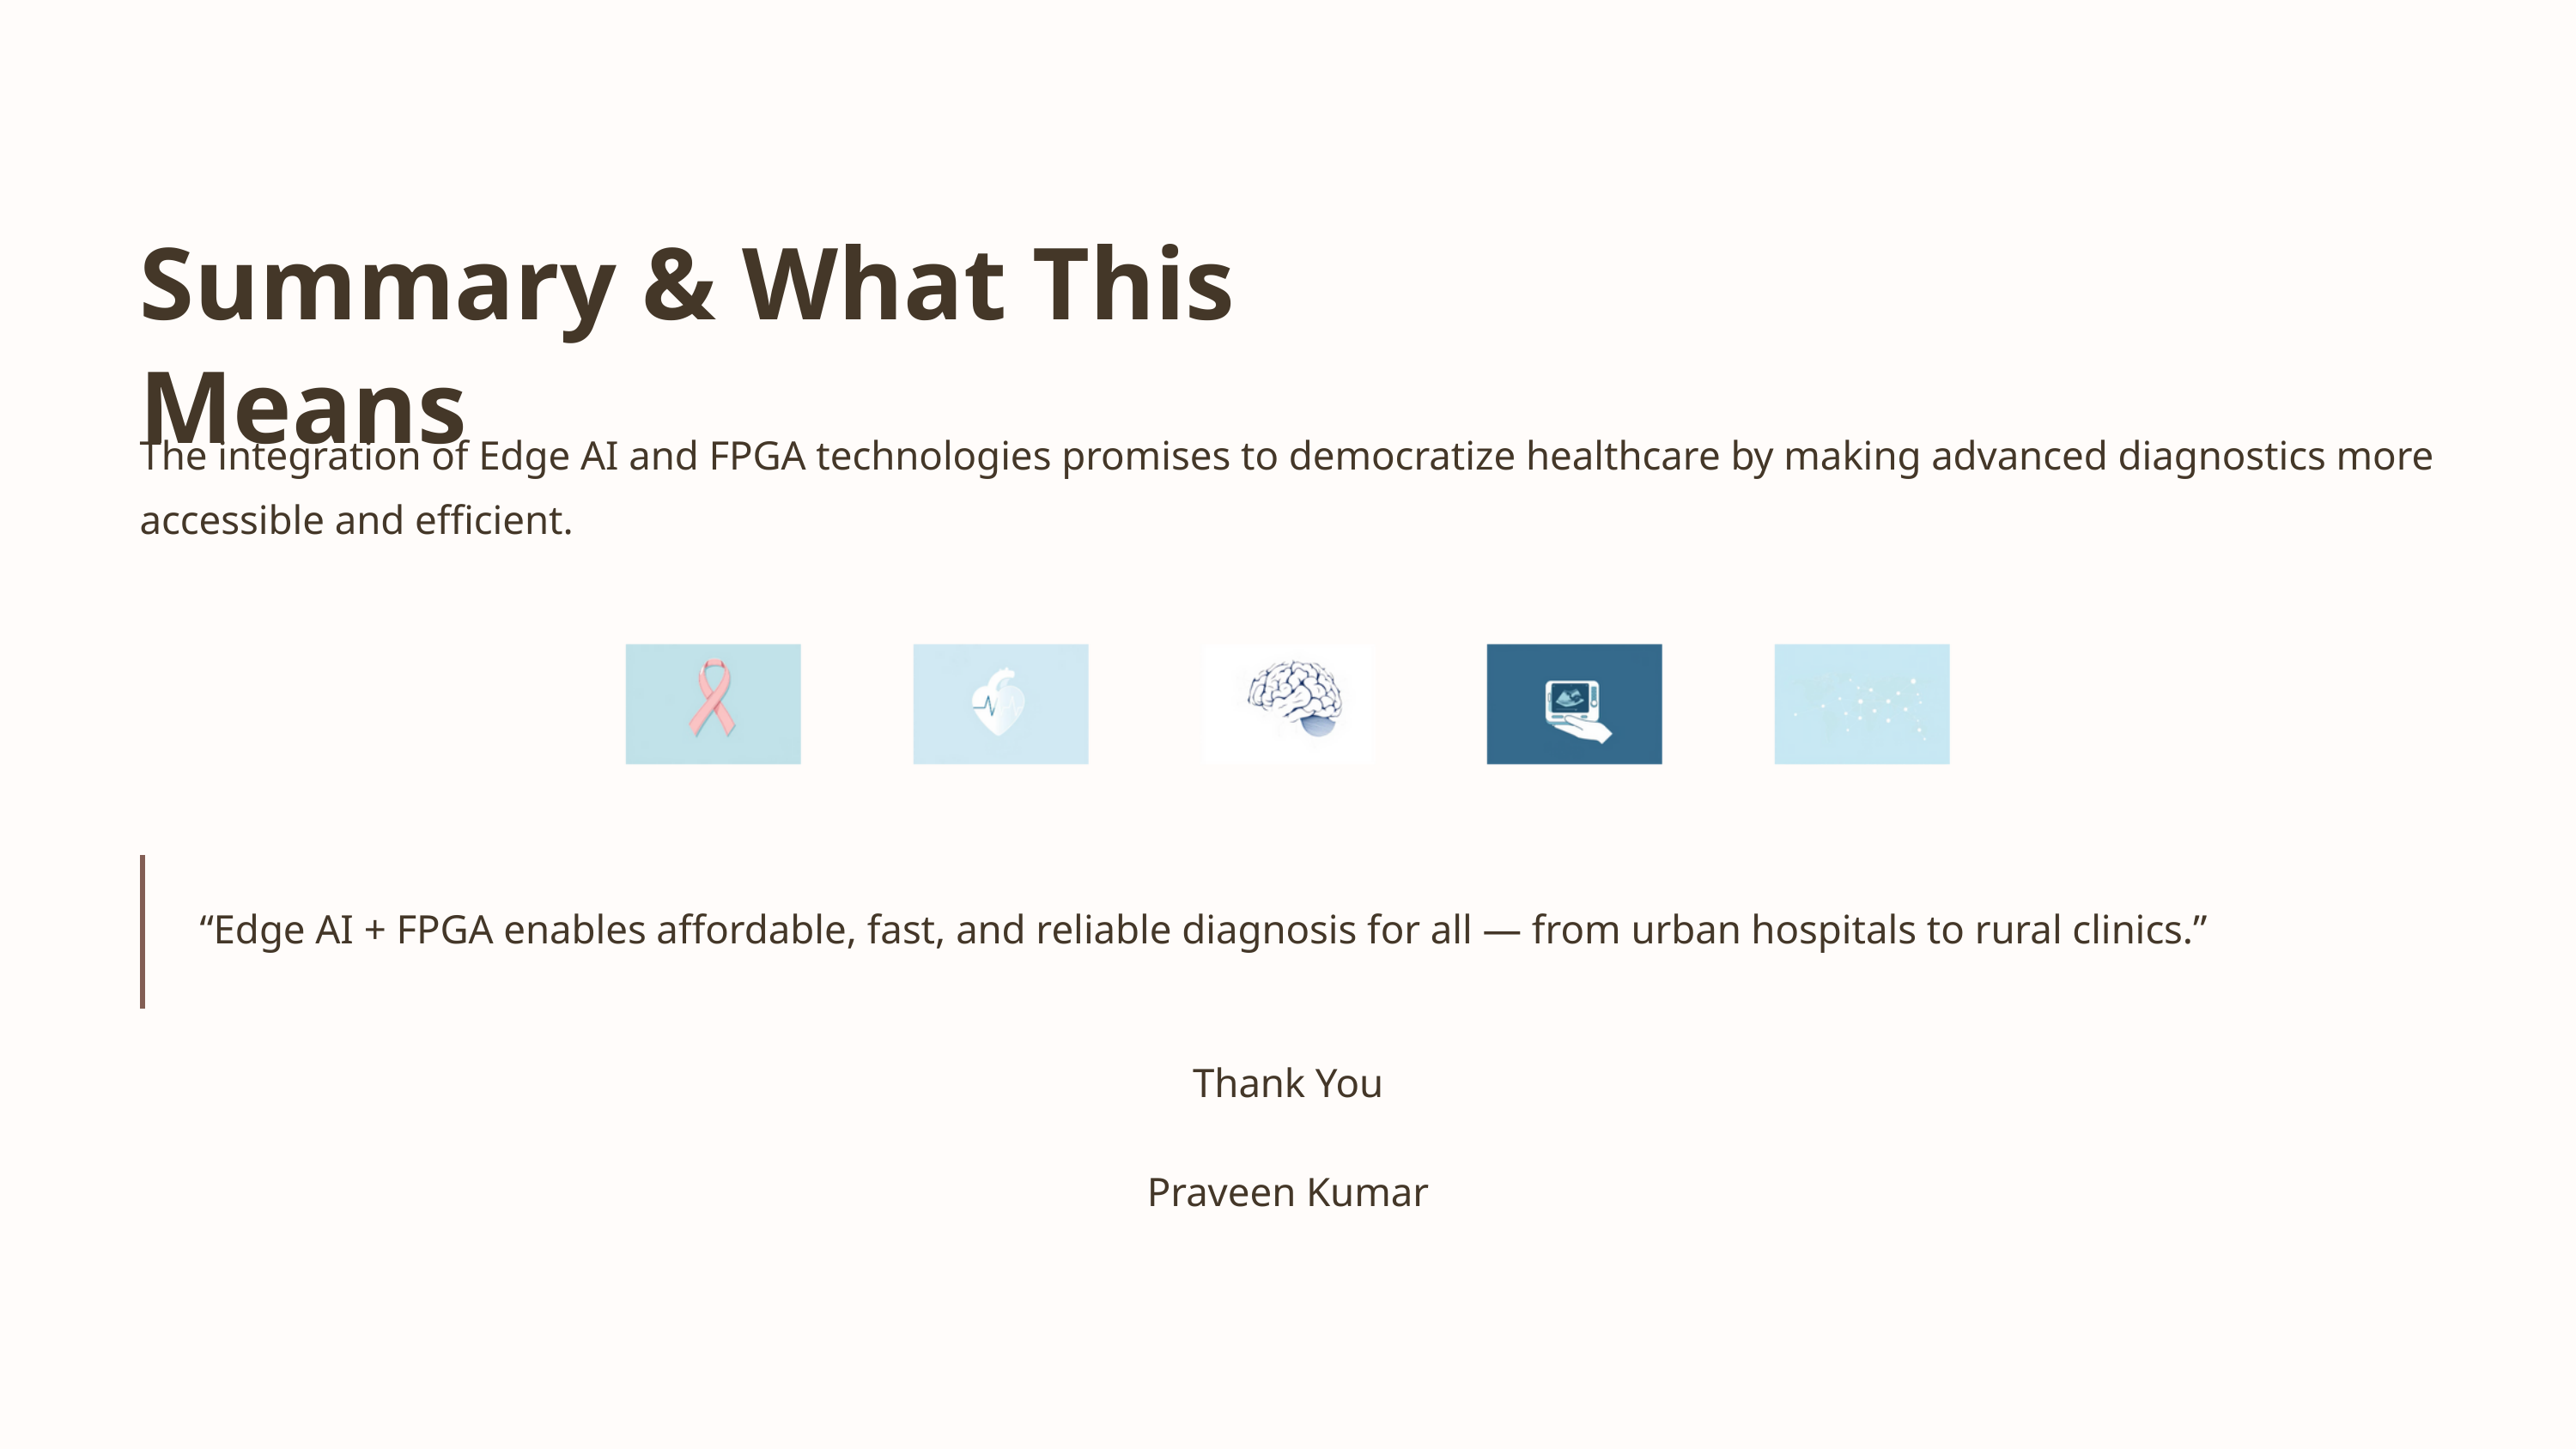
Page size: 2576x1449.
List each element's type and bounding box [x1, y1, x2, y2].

text_box [0, 0, 2576, 1449]
text_box [1160, 624, 1416, 785]
text_box [1447, 624, 1704, 785]
text_box [1734, 624, 1990, 785]
text_box [586, 624, 842, 785]
text_box [872, 624, 1129, 785]
text_box [139, 854, 146, 1009]
